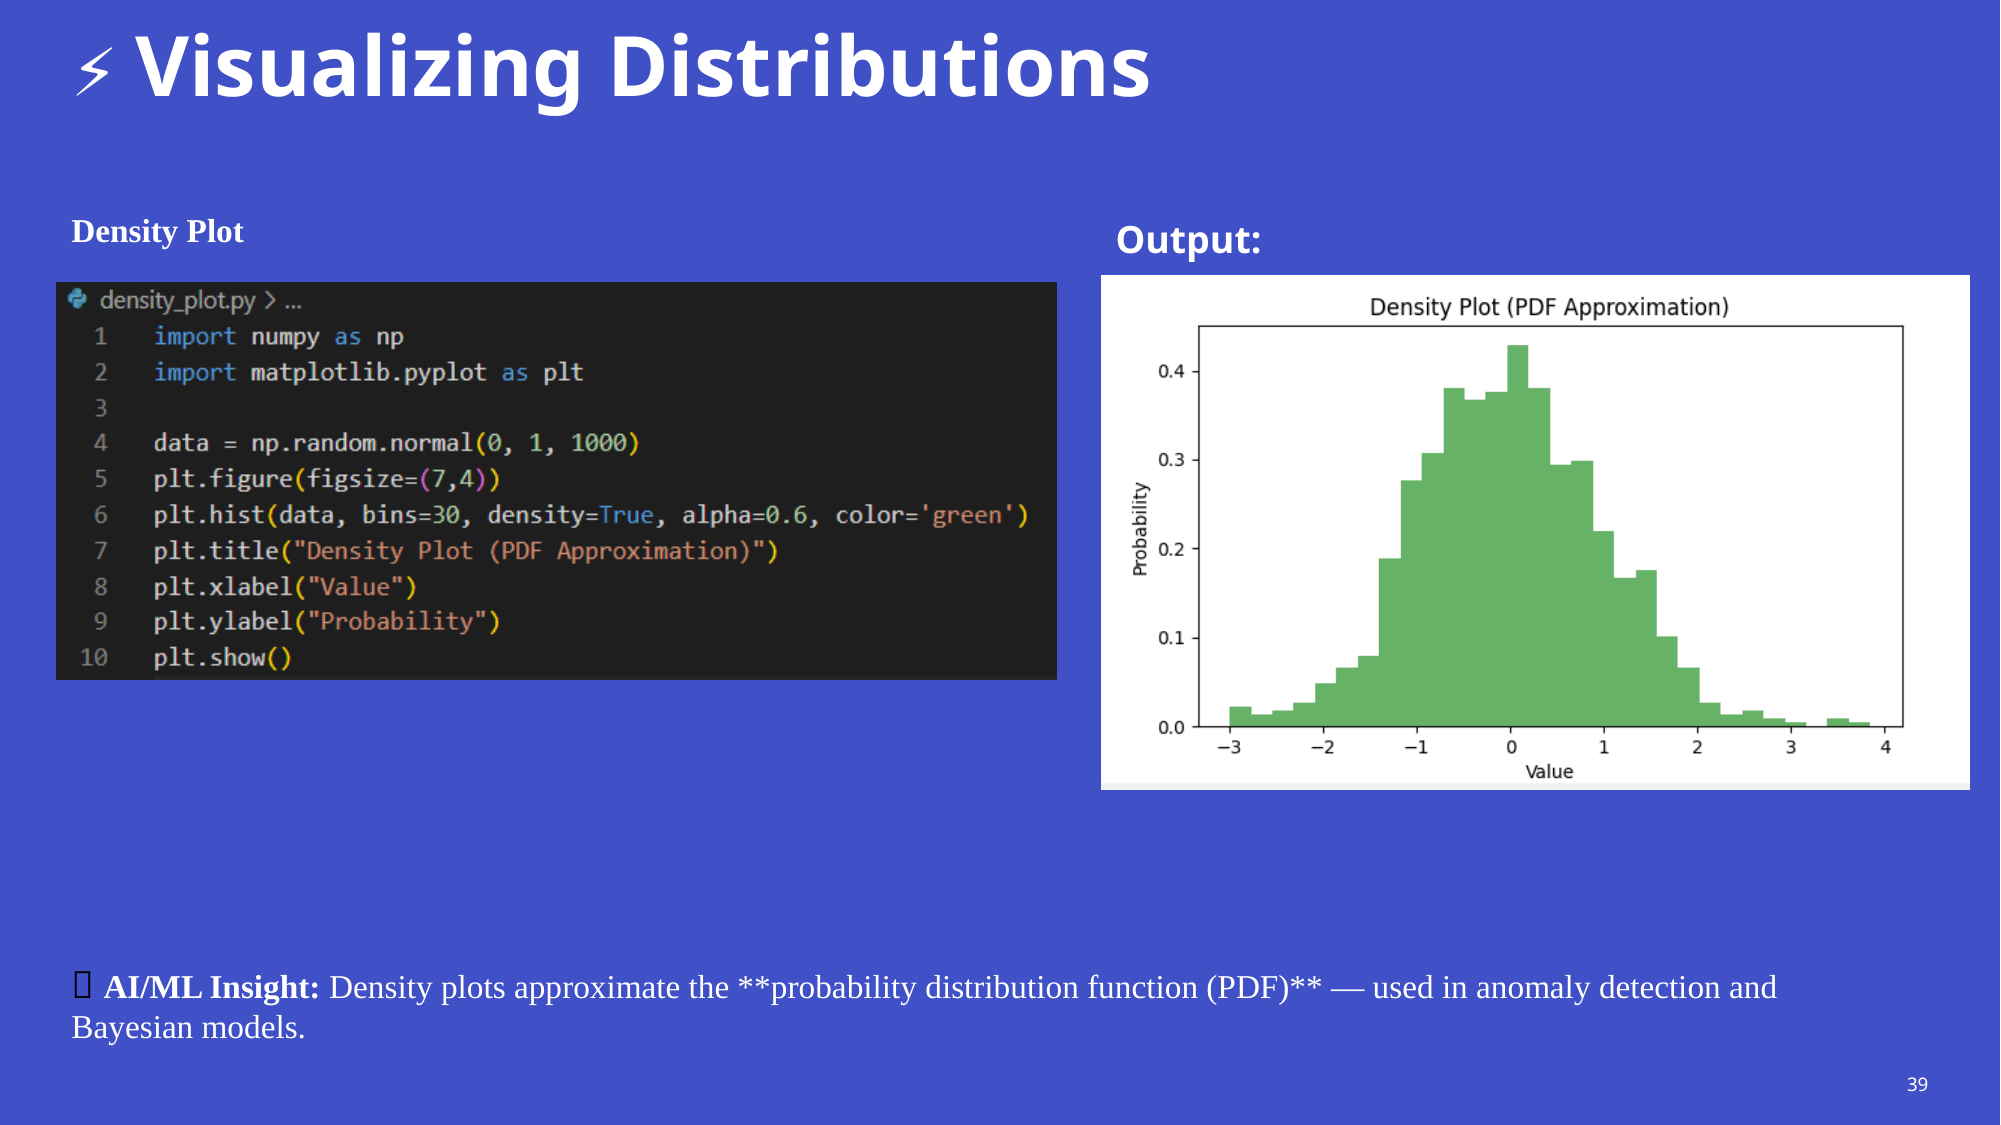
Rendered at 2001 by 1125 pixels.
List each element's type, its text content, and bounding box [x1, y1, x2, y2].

text_box ⚡ Visualizing Distributions [56, 5, 1914, 111]
slide_number 39 [1770, 1055, 1944, 1116]
picture [1100, 274, 1970, 790]
text_box Output: [1100, 208, 1429, 268]
picture [56, 281, 1058, 680]
text_box Density Plot [56, 201, 815, 257]
text_box ✅ AI/ML Insight: Density plots approximate the **probability distribution function (PDF)** — used in anomaly detection and Bayesian models. [56, 953, 1921, 1053]
